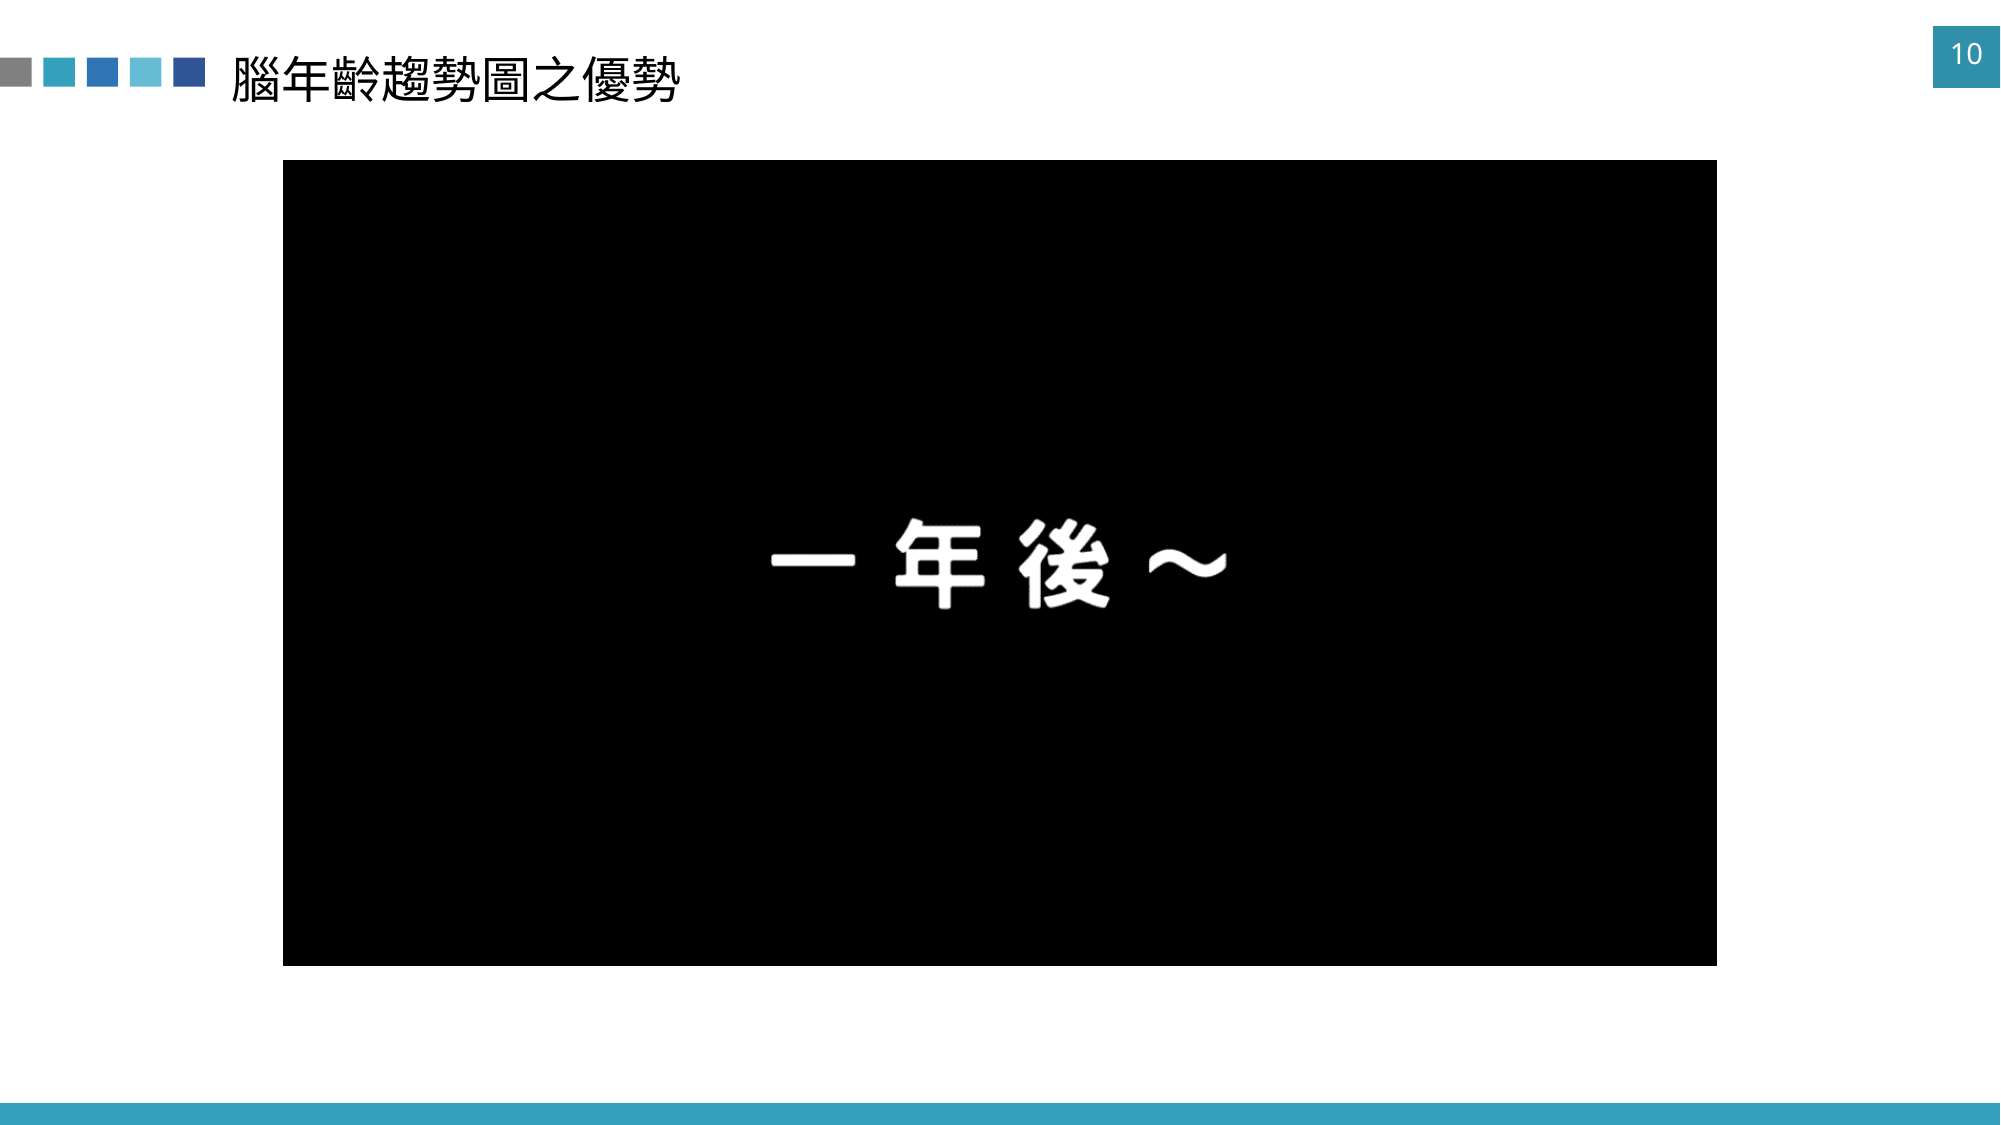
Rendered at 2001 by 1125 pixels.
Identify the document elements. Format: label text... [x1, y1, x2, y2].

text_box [282, 159, 1718, 967]
title 腦年齡趨勢圖之優勢 [216, 26, 1921, 140]
